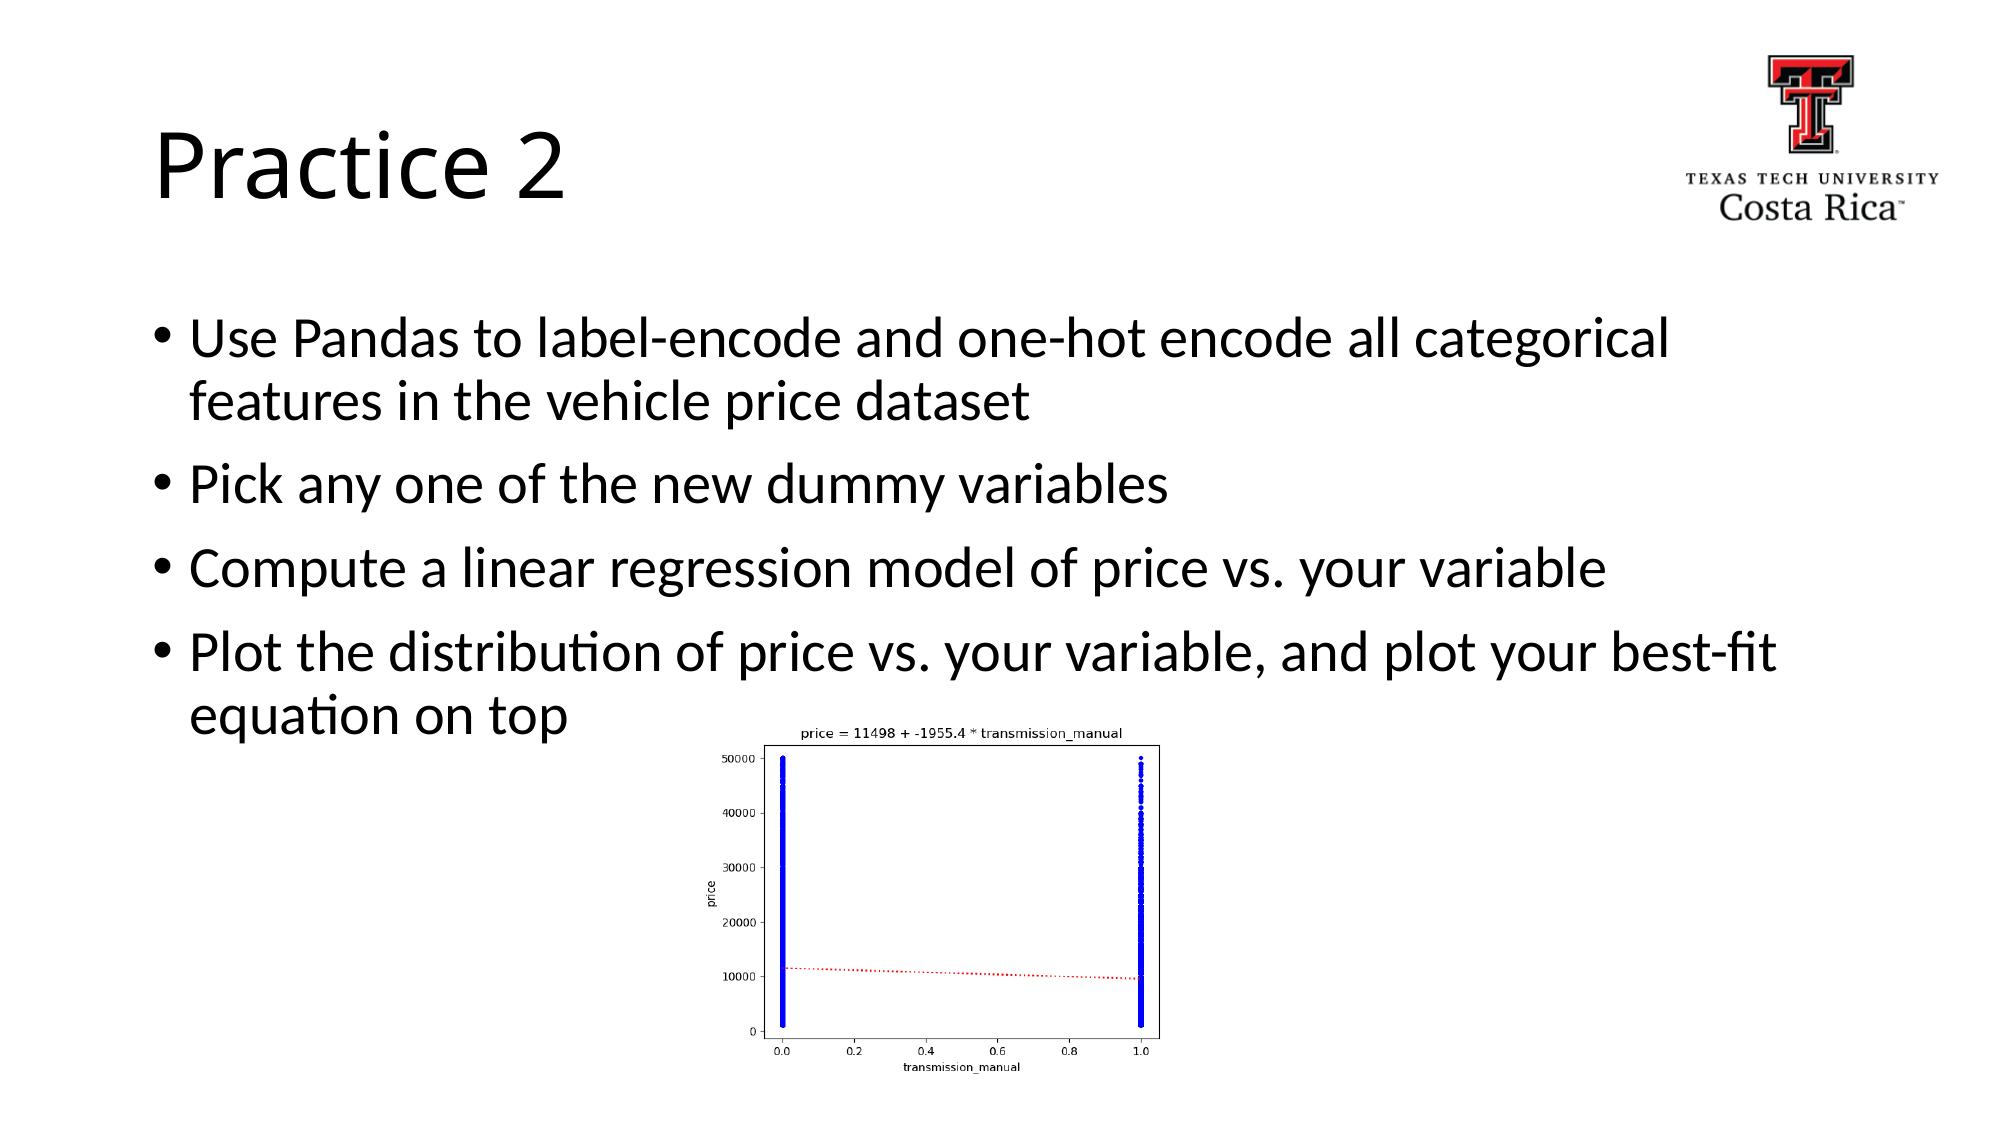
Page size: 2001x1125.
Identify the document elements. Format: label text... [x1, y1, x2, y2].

picture [1664, 30, 1964, 251]
title Practice 2 [137, 59, 1863, 278]
picture [704, 724, 1188, 1074]
list Use Pandas to label-encode and one-hot encode all categorical features in the vehicle price dataset Pick any one of the new dummy variables Compute a linear regression model of price vs. your variable Plot the distribution of price vs. your variable, and plot your best-fit equation on top [137, 299, 1863, 777]
